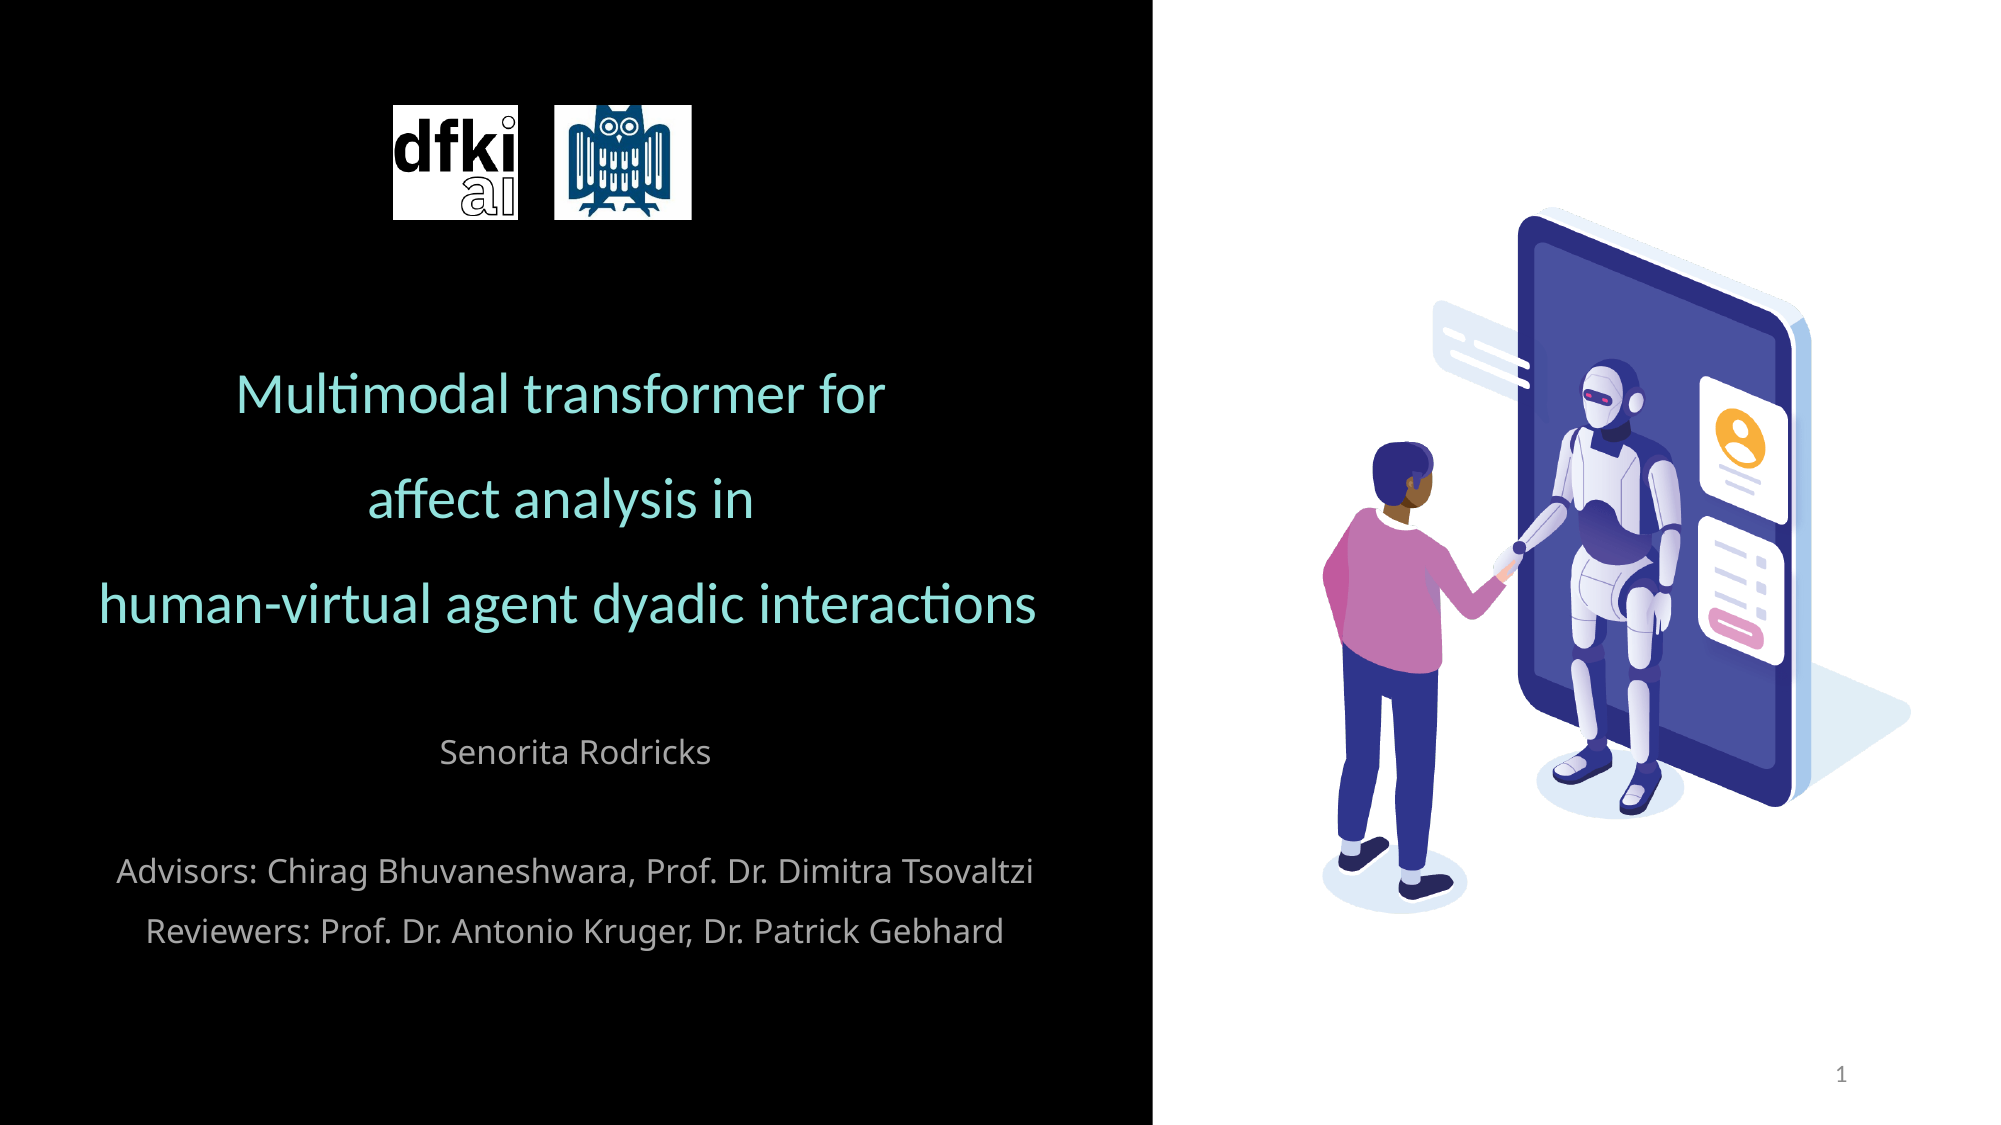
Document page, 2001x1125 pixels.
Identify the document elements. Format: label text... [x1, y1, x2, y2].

text_box [0, 0, 1154, 1125]
picture [554, 105, 692, 220]
slide_number 1 [1412, 1042, 1863, 1103]
picture [393, 105, 518, 220]
text_box Multimodal transformer for affect analysis in human-virtual agent dyadic interactions [65, 313, 1071, 643]
picture [1203, 142, 2000, 981]
text_box Senorita Rodricks Advisors: Chirag Bhuvaneshwara, Prof. Dr. Dimitra Tsovaltzi Reviewers: Prof. Dr. Antonio Kruger, Dr. Patrick Gebhard [81, 703, 1071, 958]
